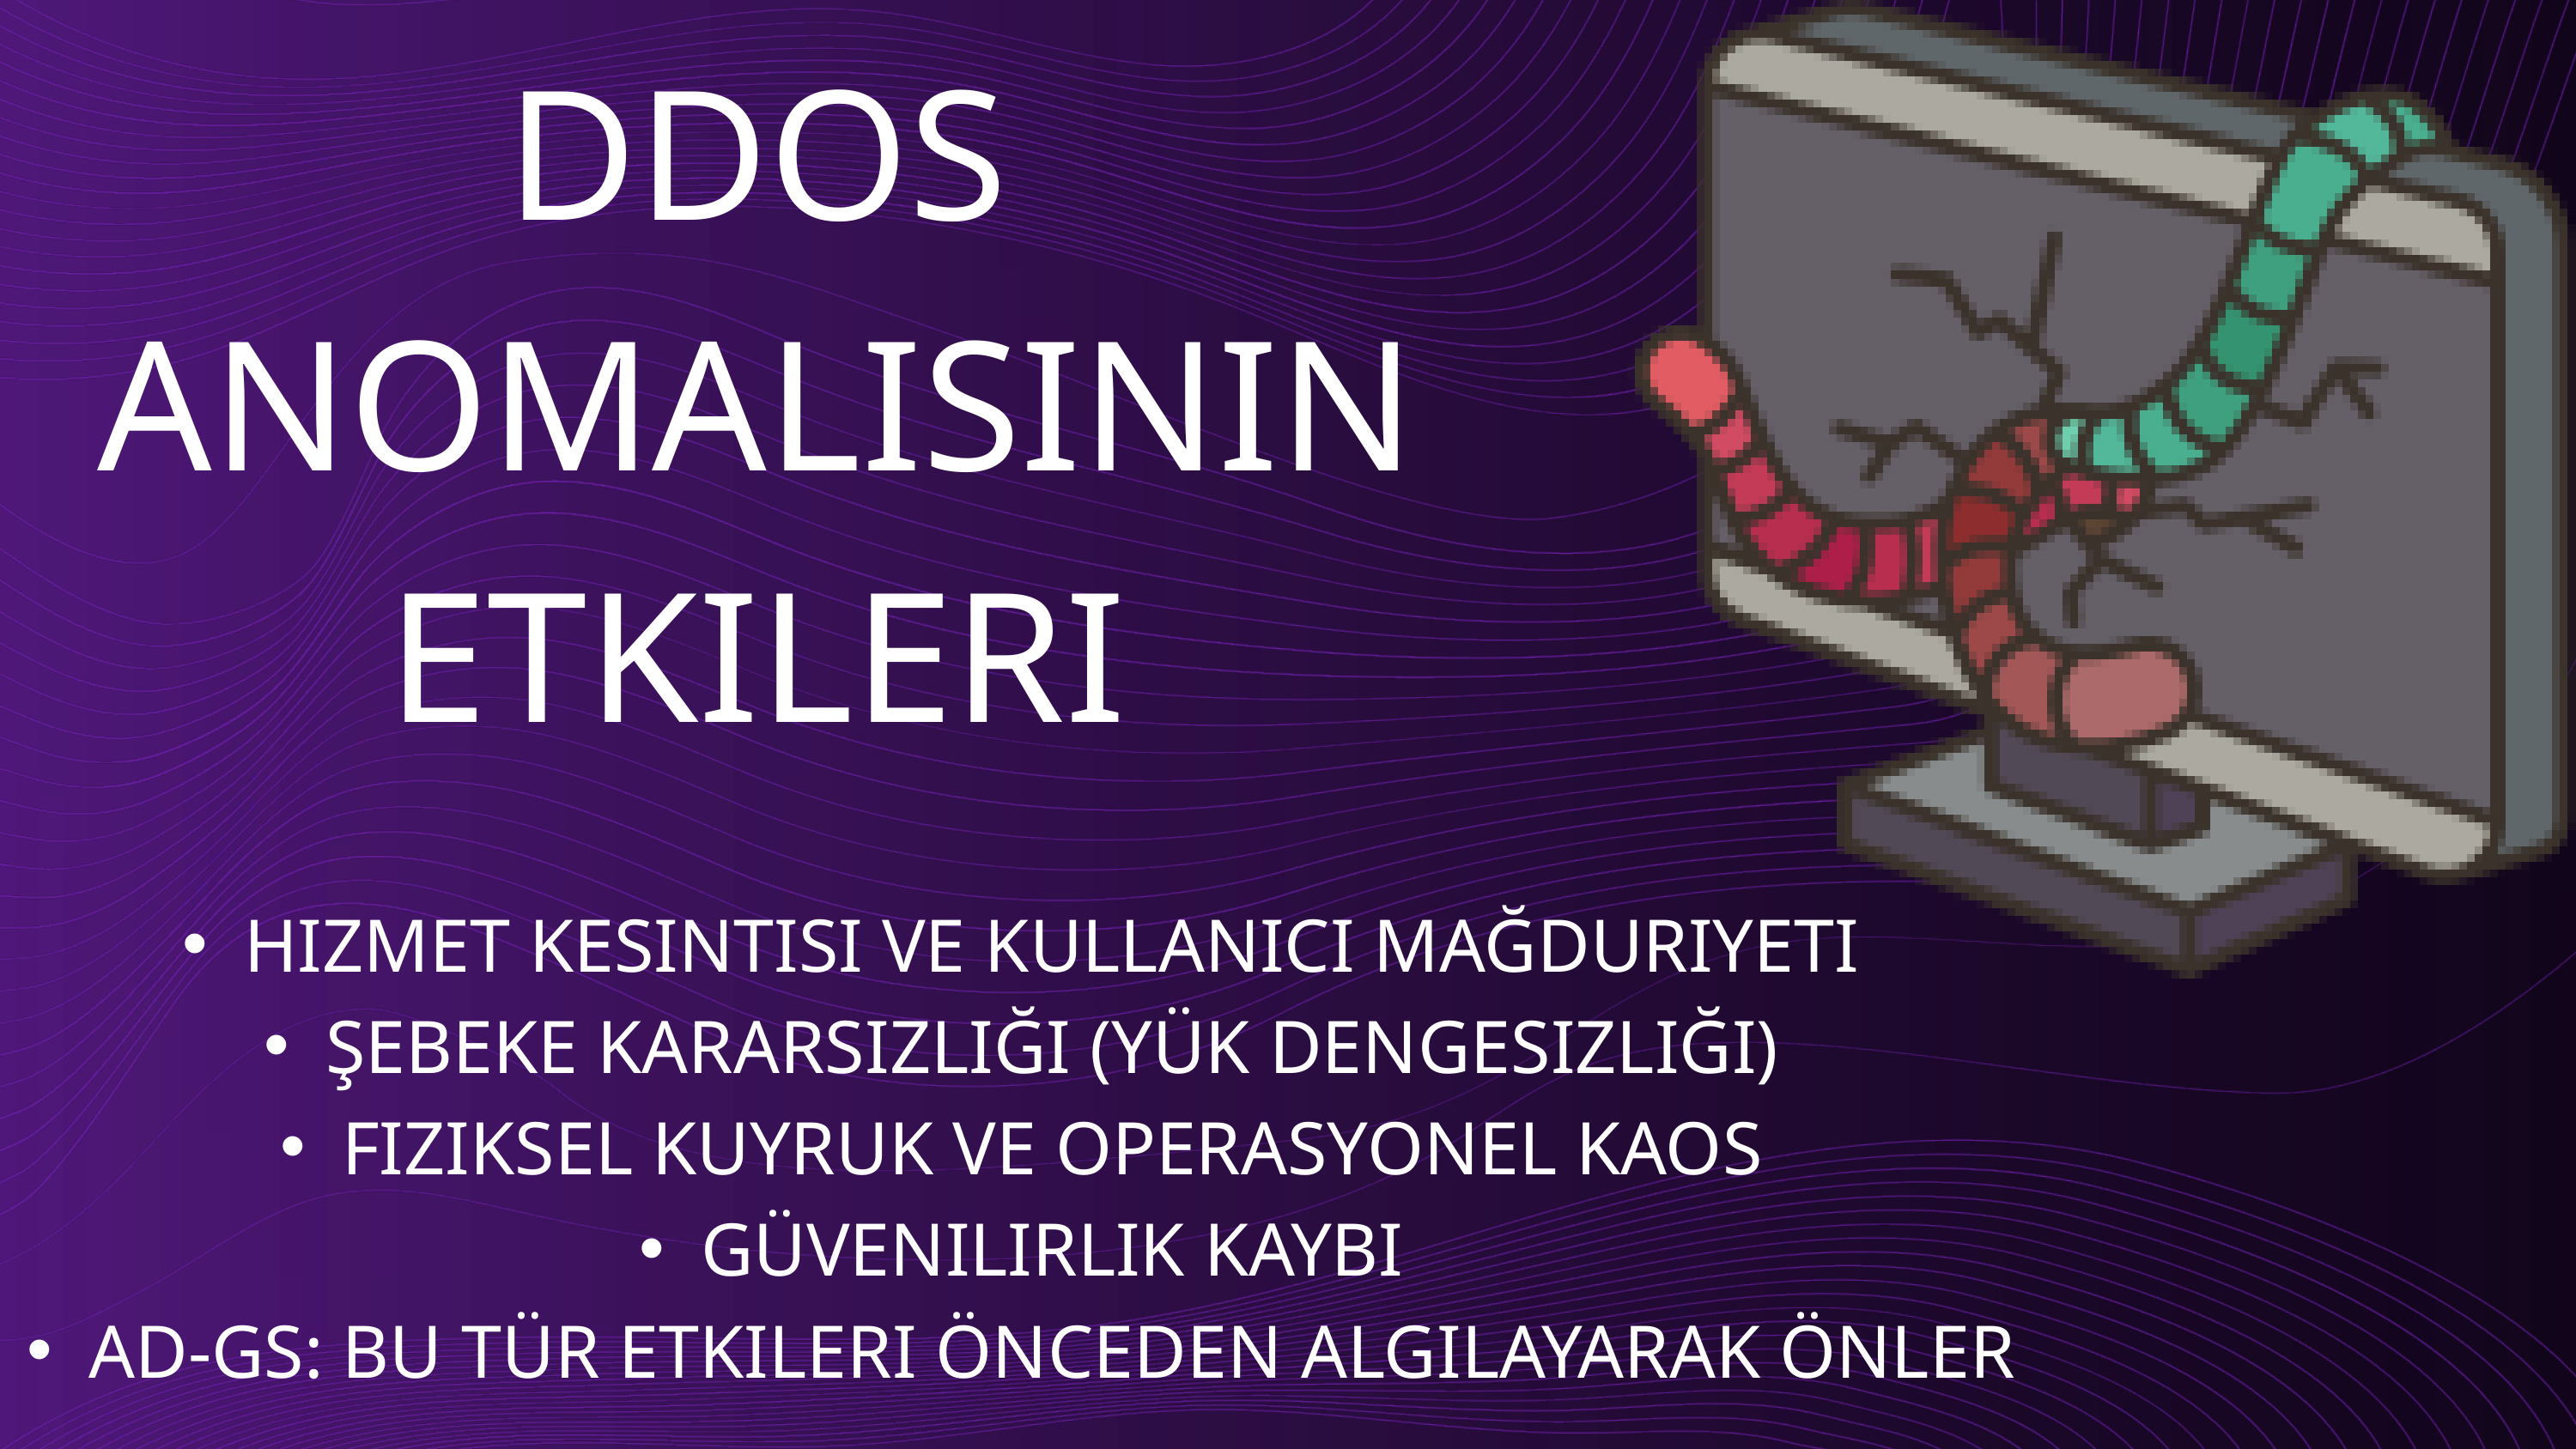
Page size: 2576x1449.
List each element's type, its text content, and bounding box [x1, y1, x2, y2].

text_box HIZMET KESINTISI VE KULLANICI MAĞDURIYETI ŞEBEKE KARARSIZLIĞI (YÜK DENGESIZLIĞI) FIZIKSEL KUYRUK VE OPERASYONEL KAOS GÜVENILIRLIK KAYBI AD-GS: BU TÜR ETKILERI ÖNCEDEN ALGILAYARAK ÖNLER [0, 884, 2295, 1449]
text_box [2295, 979, 2576, 1449]
text_box [0, 0, 1627, 884]
text_box [1627, 0, 2576, 979]
text_box DDOS ANOMALISININ ETKILERI [0, 3, 1533, 759]
